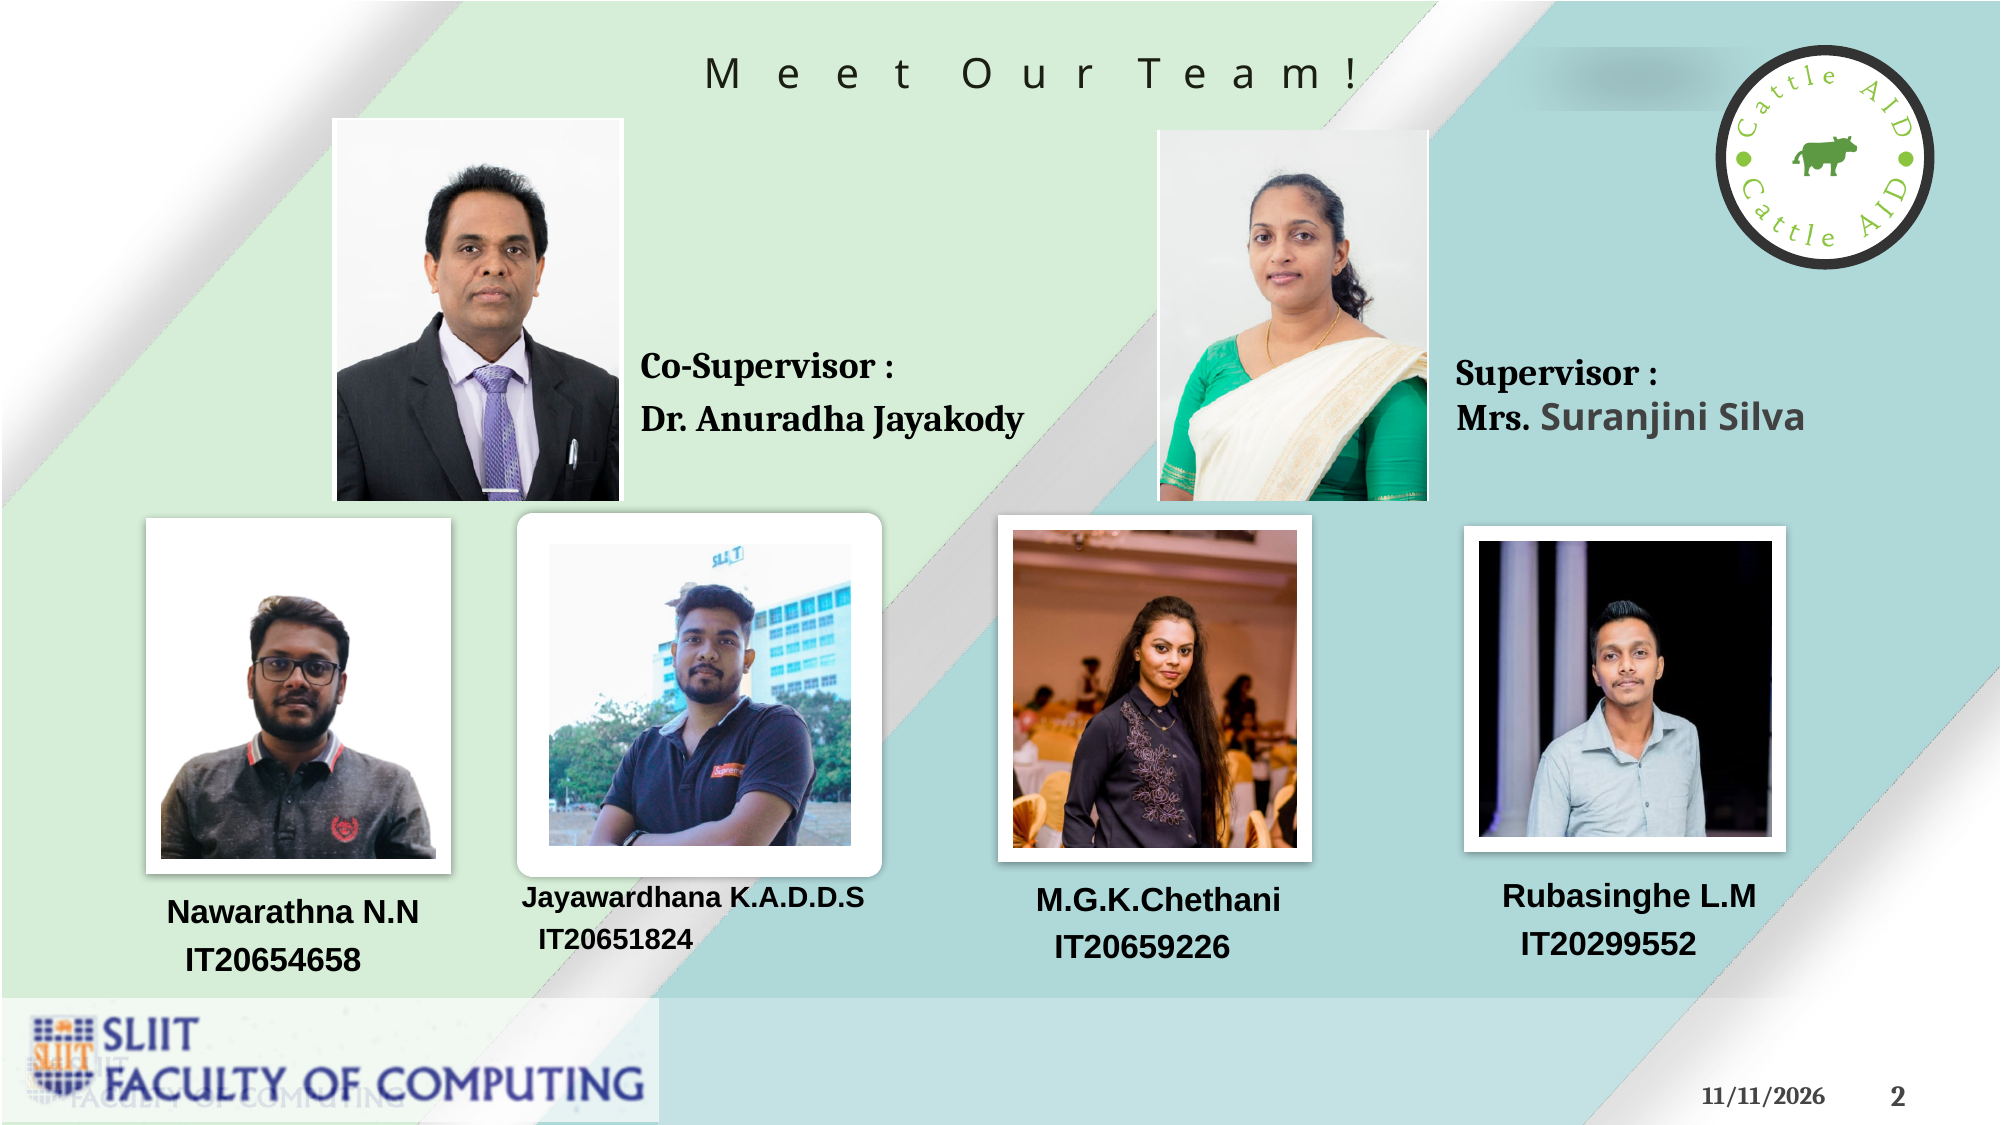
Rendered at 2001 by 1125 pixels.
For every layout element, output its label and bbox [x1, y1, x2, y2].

picture [332, 118, 625, 501]
picture [1478, 540, 1773, 838]
picture [1012, 529, 1298, 848]
picture [1156, 130, 1430, 501]
picture [160, 532, 437, 860]
picture [548, 543, 852, 847]
text_box [0, 0, 2000, 1125]
picture [1720, 49, 1930, 265]
